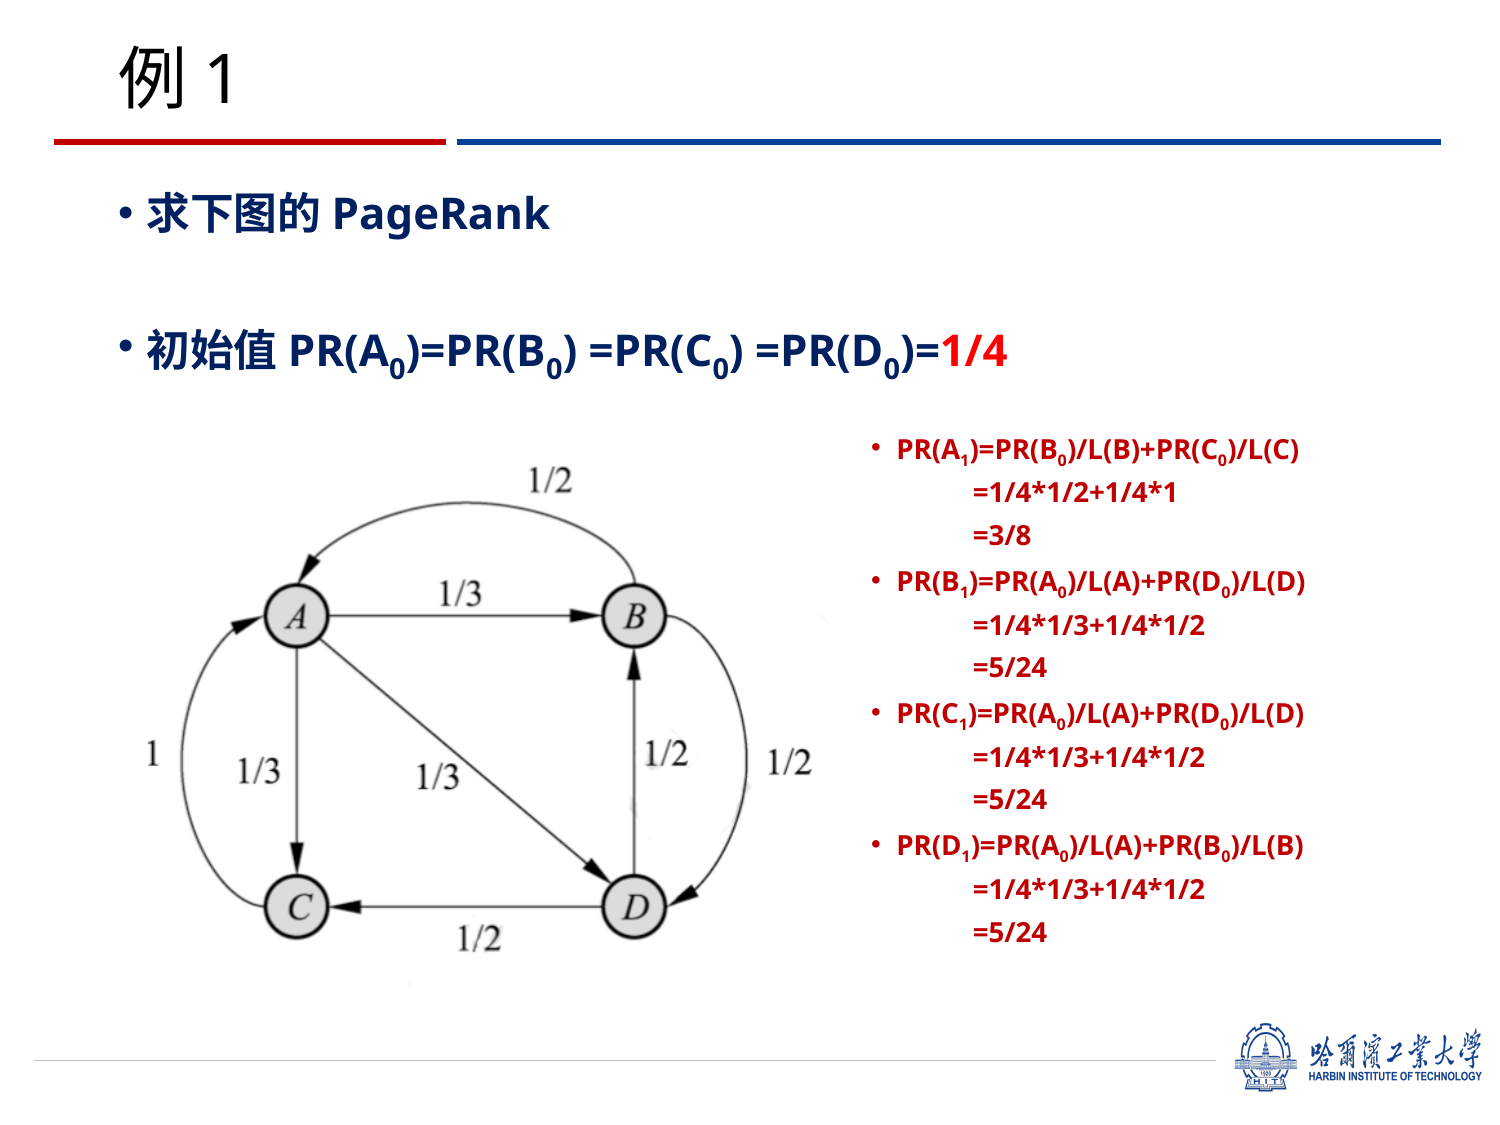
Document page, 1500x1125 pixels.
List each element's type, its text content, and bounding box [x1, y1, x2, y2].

title 例1 [103, 32, 1397, 126]
picture [1204, 1023, 1482, 1094]
picture [41, 397, 937, 988]
list 求下图的PageRank 初始值PR(A0)=PR(B0) =PR(C0) =PR(D0)=1/4 [103, 184, 1397, 424]
text_box PR(A1)=PR(B0)/L(B)+PR(C0)/L(C) =1/4*1/2+1/4*1 =3/8 PR(B1)=PR(A0)/L(A)+PR(D0)/L(D) =1/4*1/3+1/4*1/2 =5/24 PR(C1)=PR(A0)/L(A)+PR(D0)/L(D) =1/4*1/3+1/4*1/2 =5/24 PR(D1)=PR(A0)/L(A)+PR(B0)/L(B) =1/4*1/3+1/4*1/2 =5/24 [937, 424, 1483, 961]
